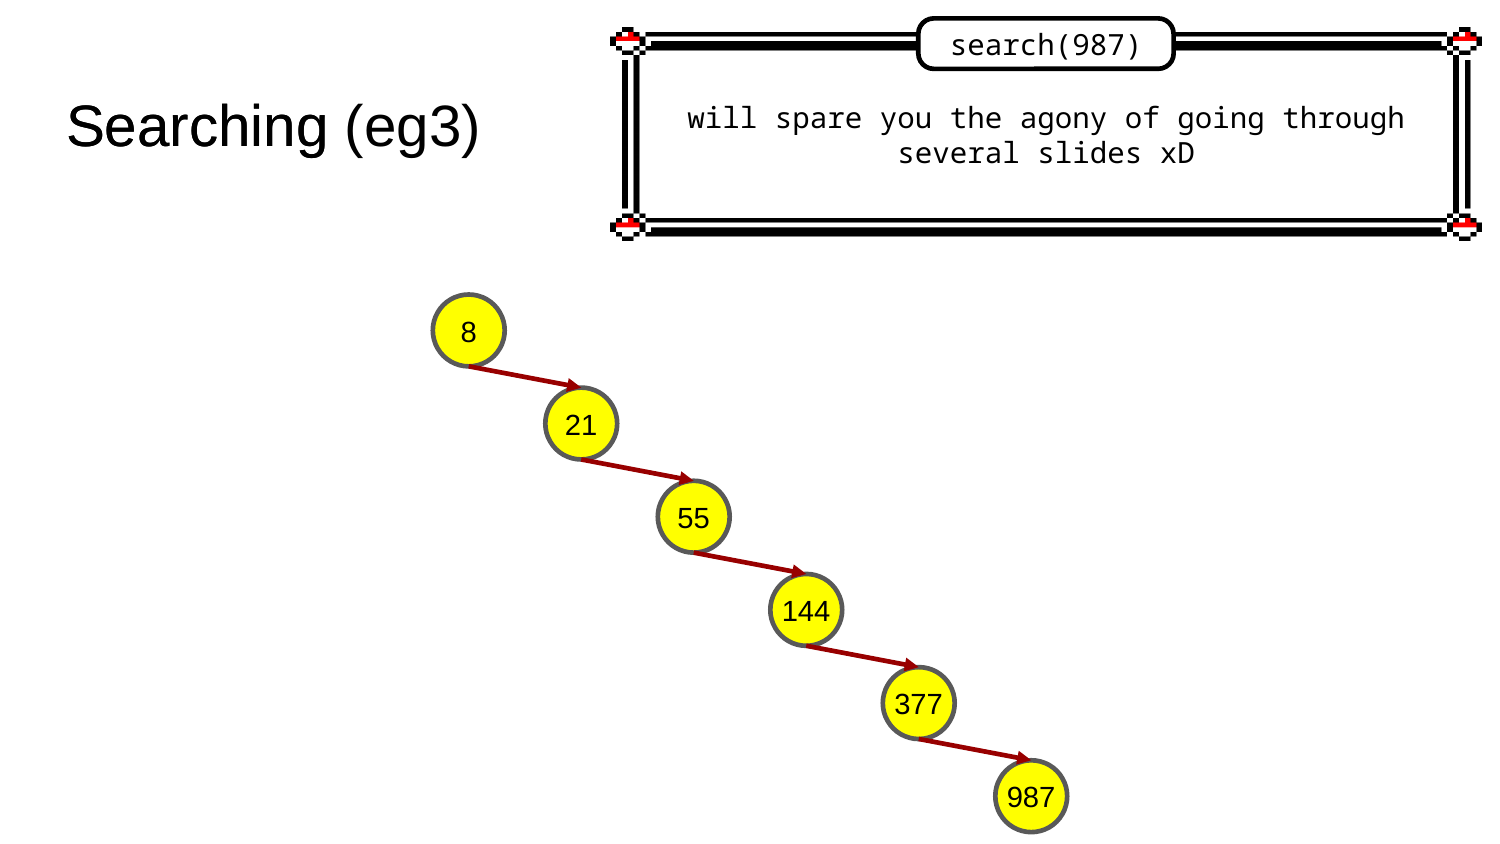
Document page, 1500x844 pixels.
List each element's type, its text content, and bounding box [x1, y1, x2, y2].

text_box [468, 366, 582, 388]
text_box 21 [545, 387, 618, 460]
text_box 144 [770, 574, 843, 646]
text_box 8 [432, 294, 505, 367]
text_box 987 [995, 760, 1068, 833]
text_box 377 [882, 667, 955, 739]
text_box 55 [657, 481, 730, 553]
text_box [806, 645, 919, 668]
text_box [693, 552, 807, 575]
title Searching (eg3) [51, 72, 499, 167]
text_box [581, 459, 694, 482]
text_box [610, 18, 1482, 241]
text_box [918, 738, 1032, 761]
